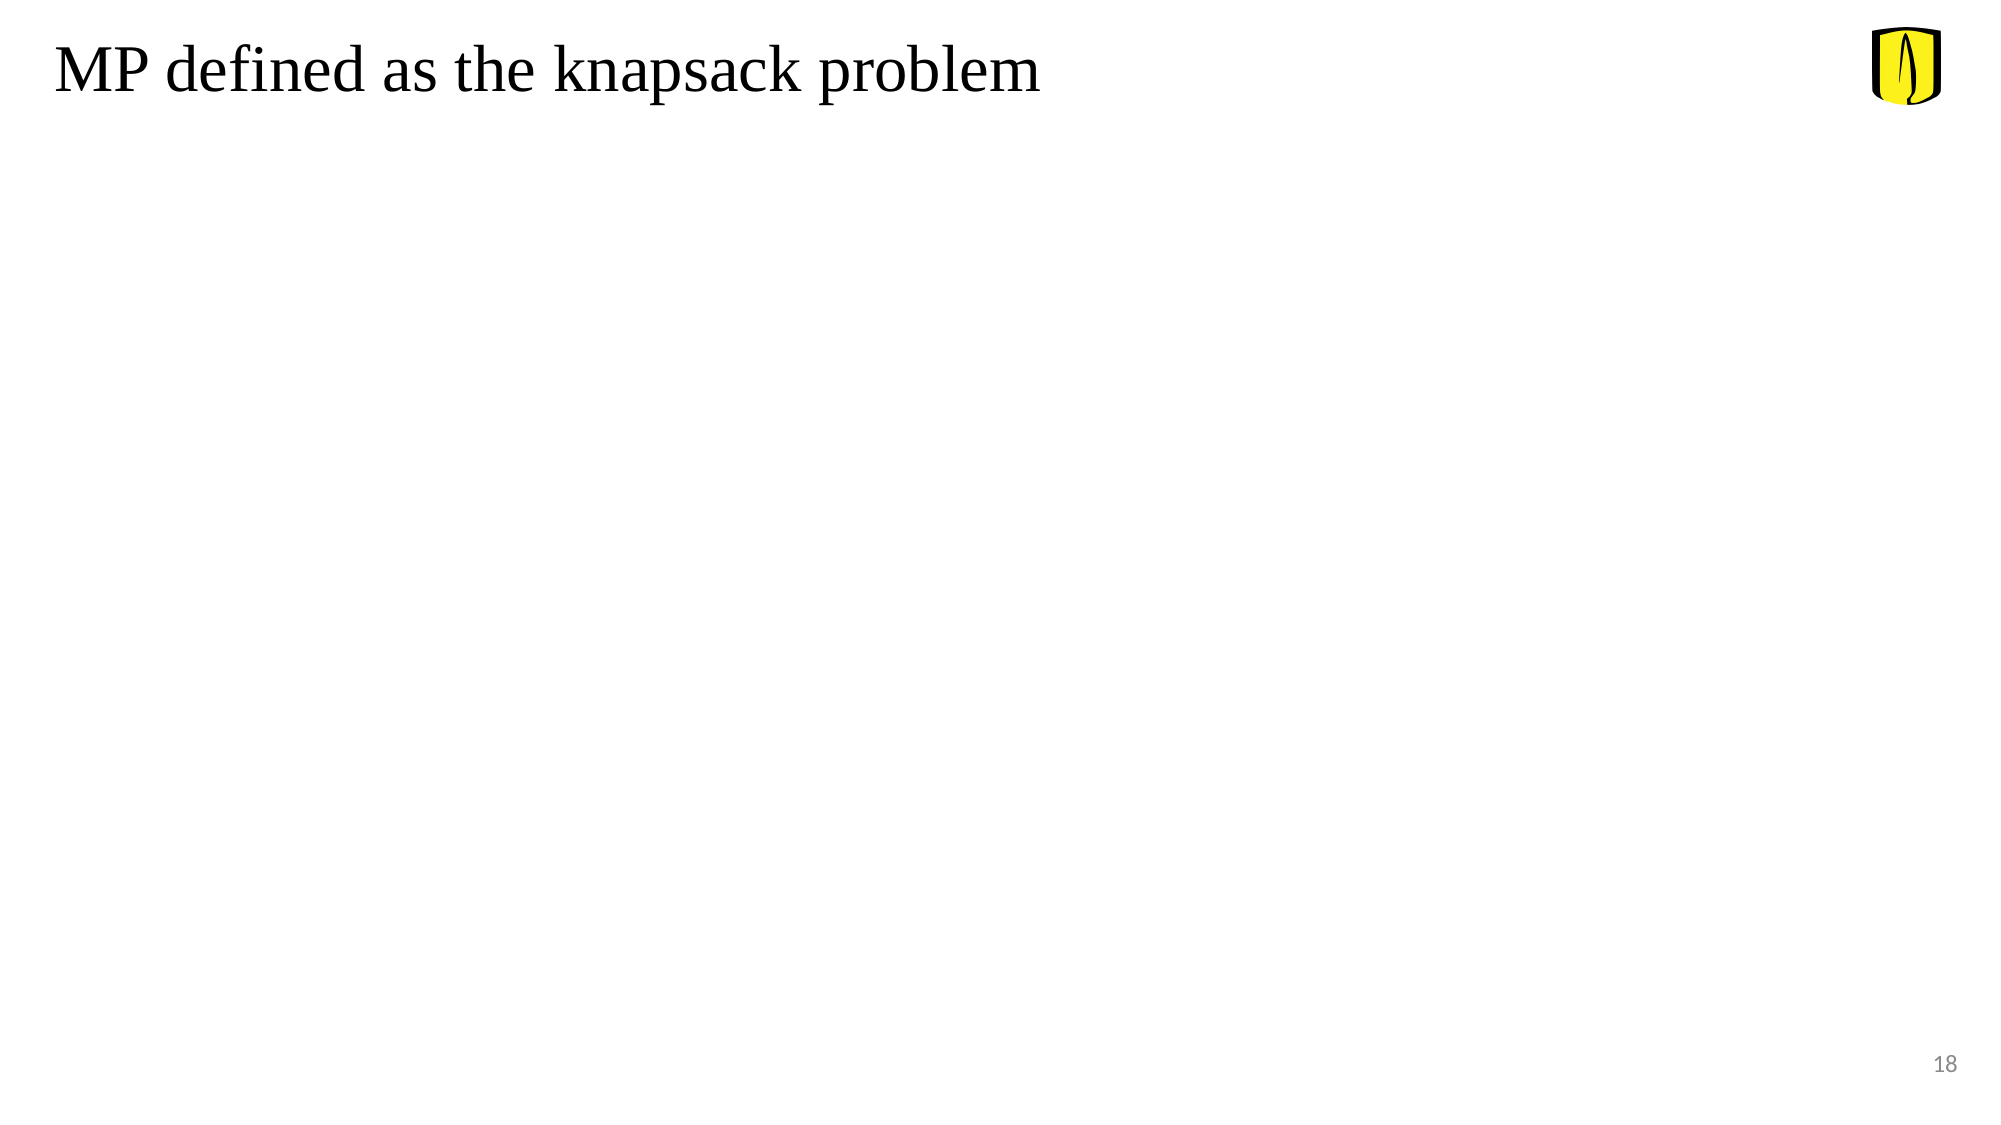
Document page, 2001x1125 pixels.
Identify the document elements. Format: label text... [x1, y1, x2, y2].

slide_number 18 [1853, 1019, 1974, 1106]
picture [1899, 27, 1941, 105]
title MP defined as the knapsack problem [34, 13, 1899, 140]
